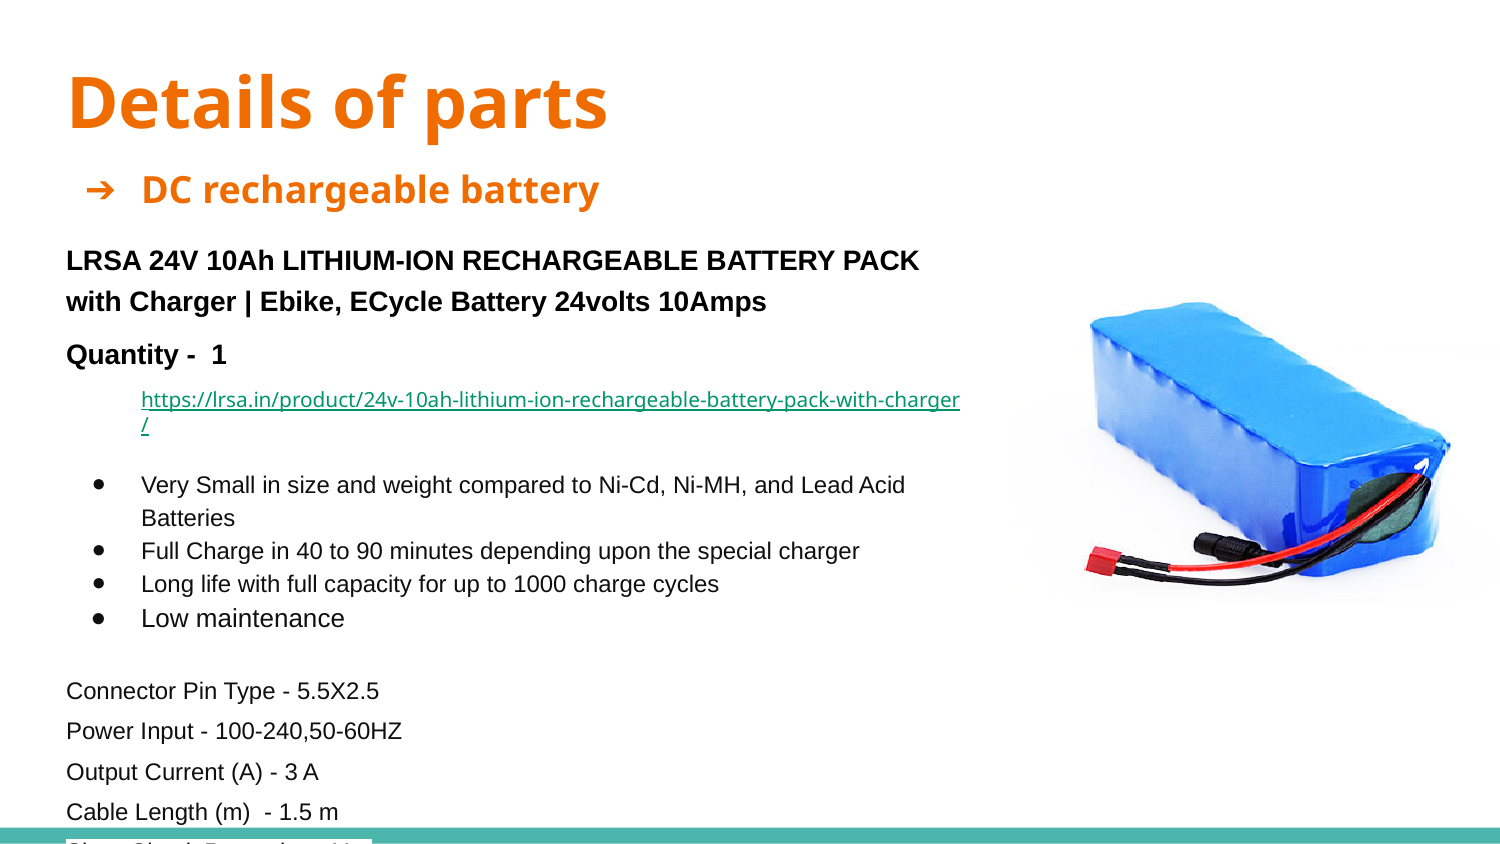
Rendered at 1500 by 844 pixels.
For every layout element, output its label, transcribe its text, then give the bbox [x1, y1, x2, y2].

list DC rechargeable battery LRSA 24V 10Ah LITHIUM-ION RECHARGEABLE BATTERY PACK with Charger | Ebike, ECycle Battery 24volts 10Amps Quantity - 1 https://lrsa.in/product/24v-10ah-lithium-ion-rechargeable-battery-pack-with-charger/ Very Small in size and weight compared to Ni-Cd, Ni-MH, and Lead Acid Batteries Full Charge in 40 to 90 minutes depending upon the special charger Long life with full capacity for up to 1000 charge cycles Low maintenance Connector Pin Type - 5.5X2.5 Power Input - 100-240,50-60HZ Output Current (A) - 3 A Cable Length (m) - 1.5 m Short Circuit Protection - Yes [51, 144, 980, 837]
picture [1012, 268, 1500, 618]
title Details of parts [51, 42, 1449, 159]
